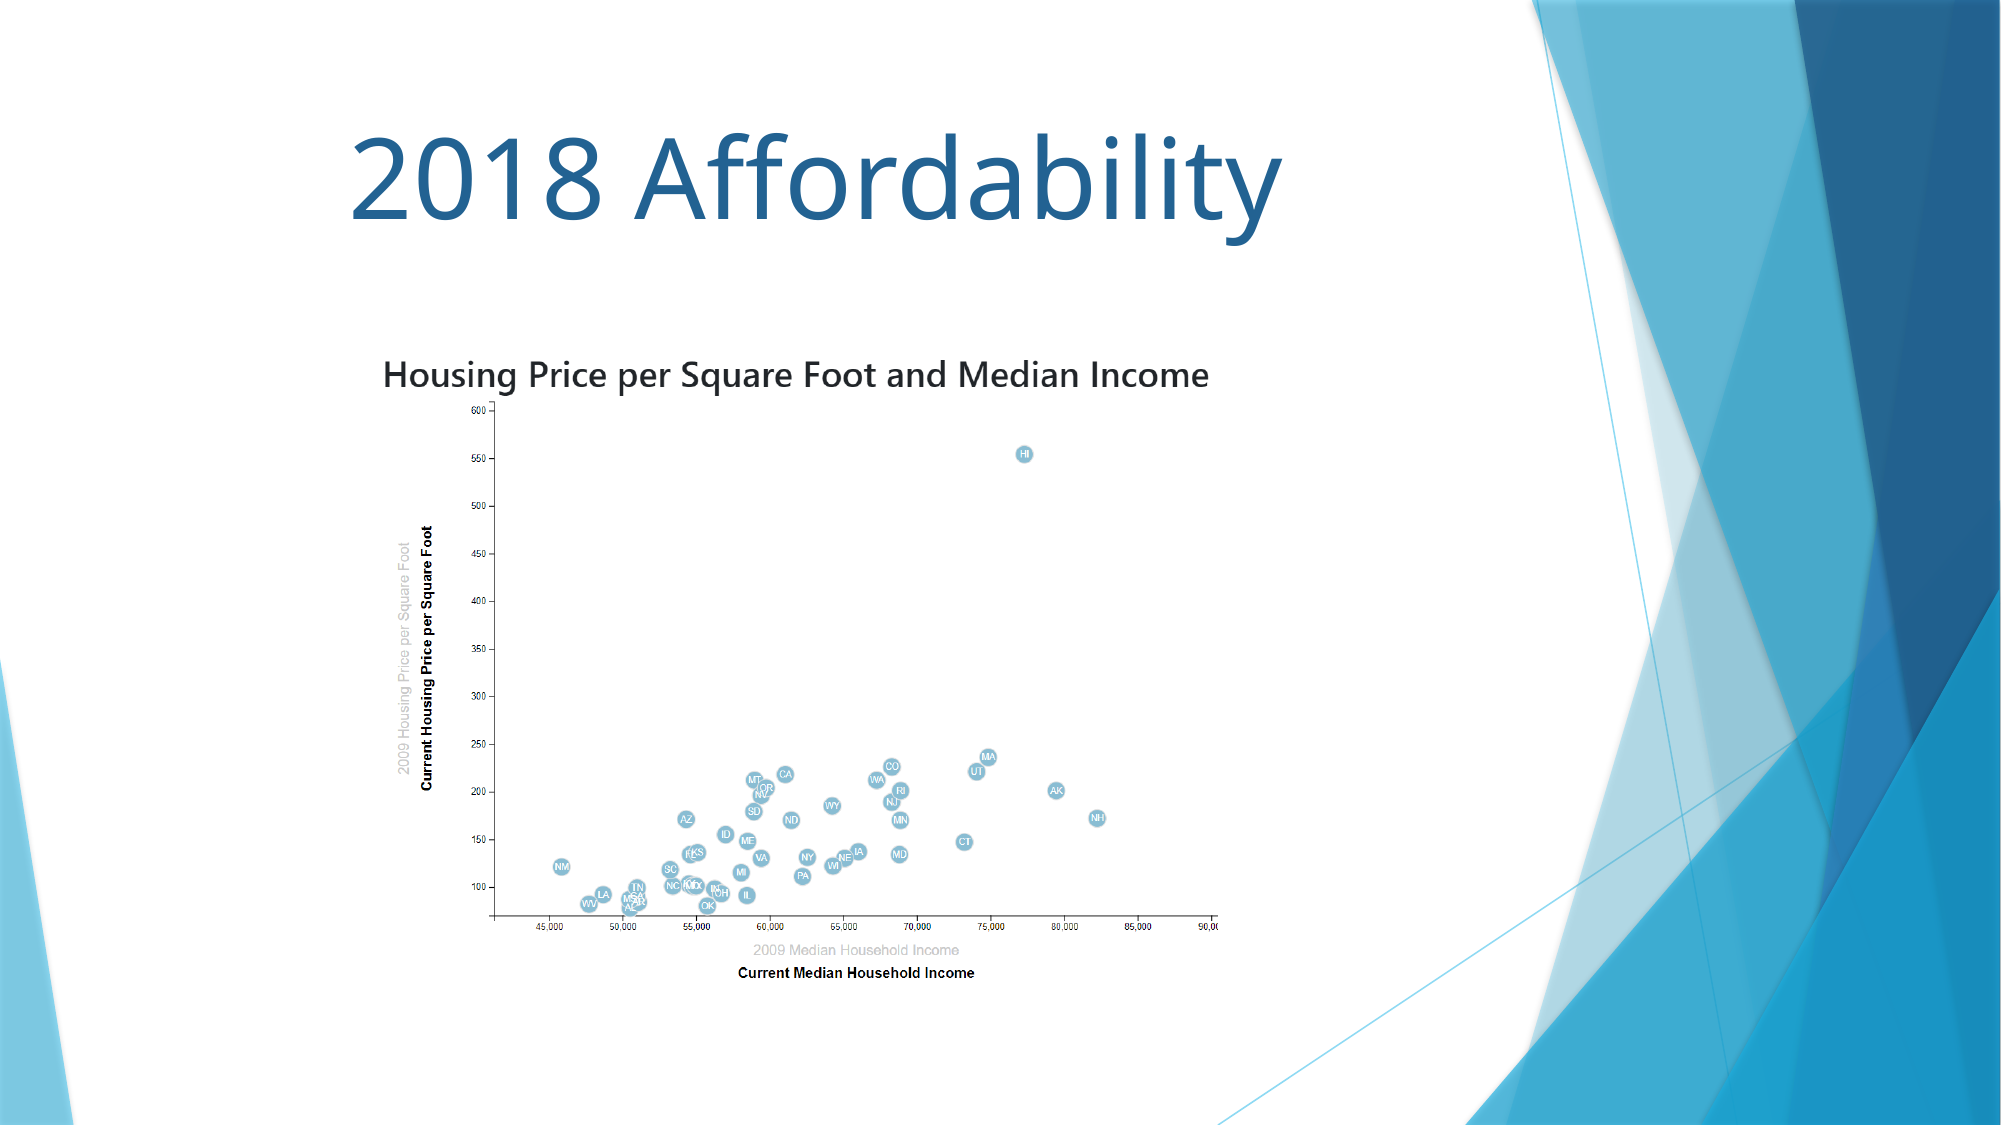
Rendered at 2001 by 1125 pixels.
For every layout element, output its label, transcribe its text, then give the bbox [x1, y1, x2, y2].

title 2018 Affordability [111, 99, 1522, 317]
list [369, 353, 1264, 992]
